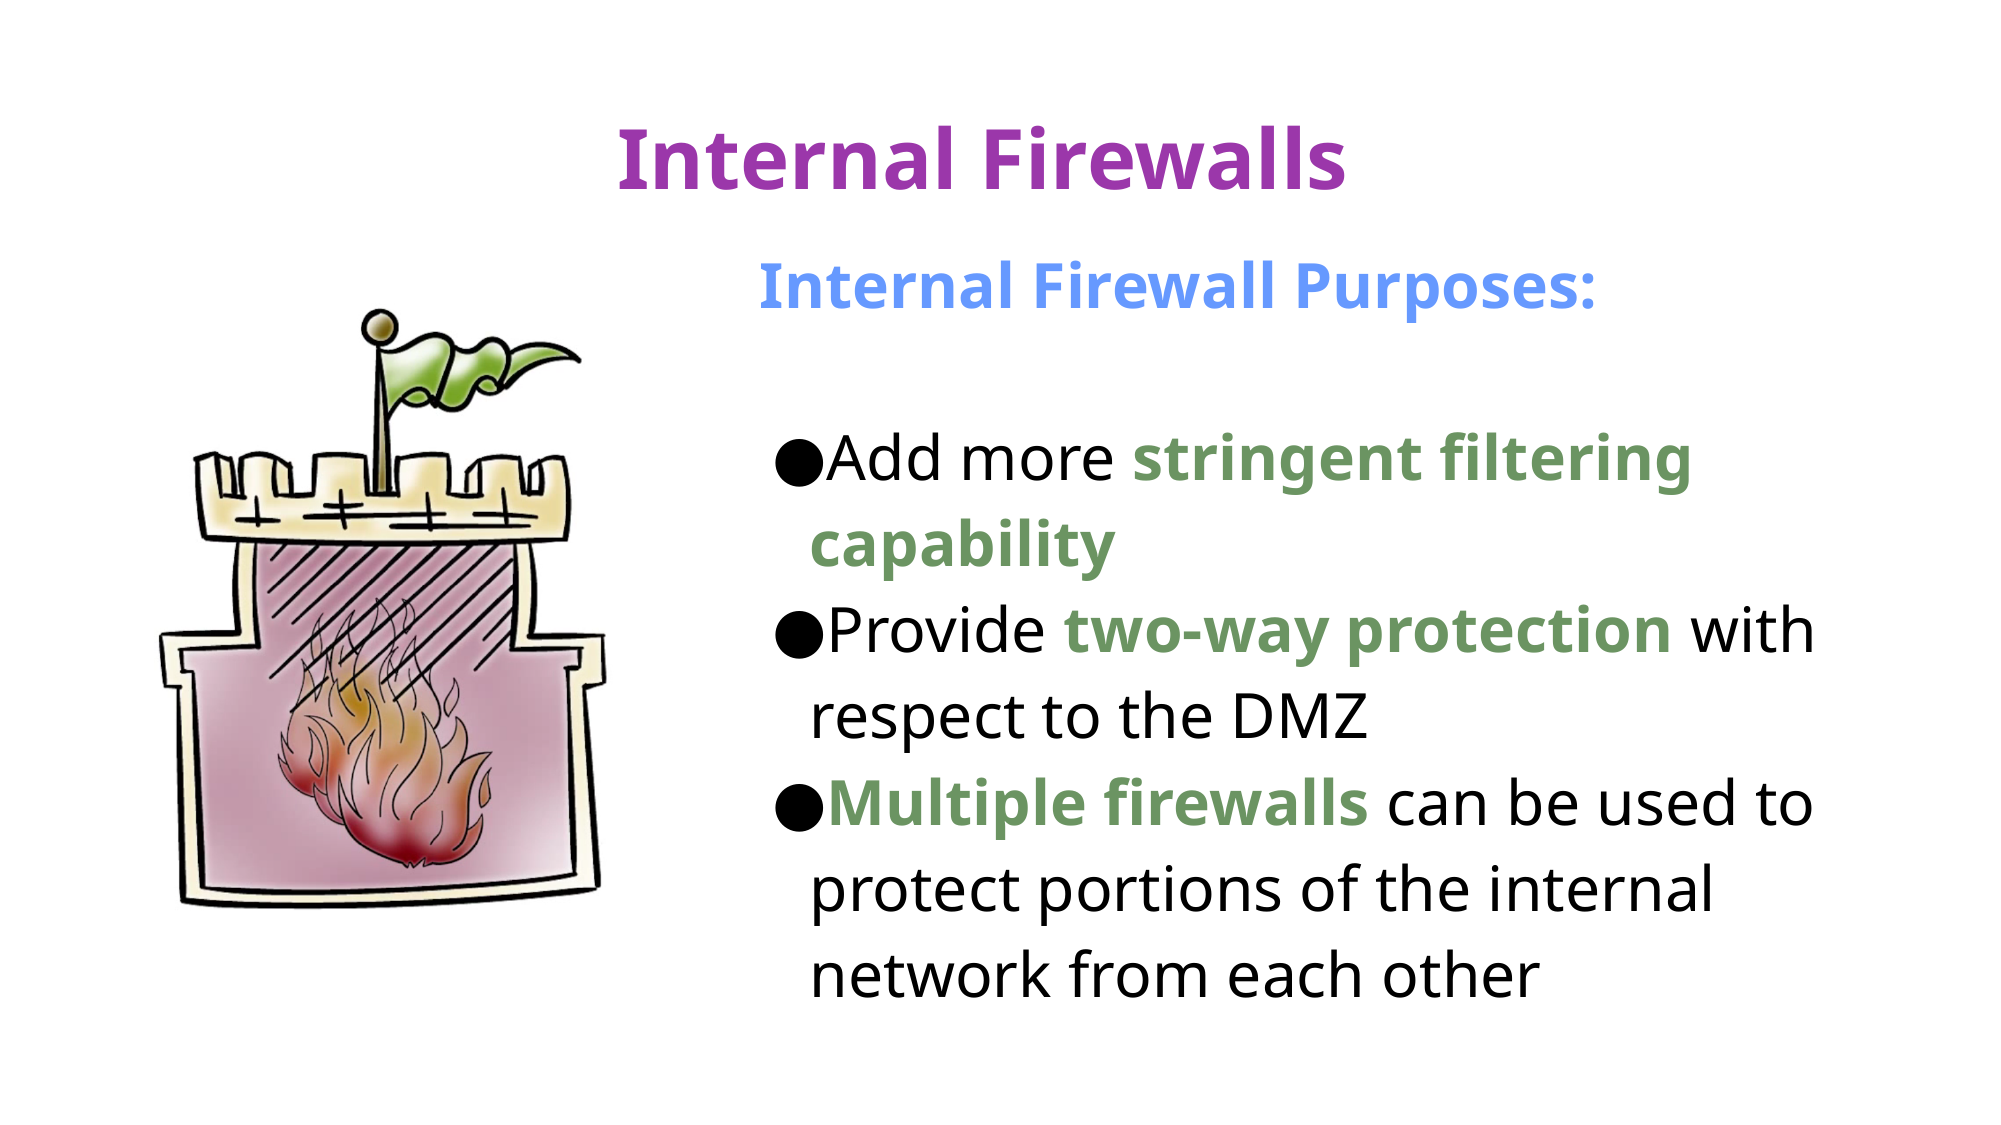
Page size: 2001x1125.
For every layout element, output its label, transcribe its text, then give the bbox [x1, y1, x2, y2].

list Internal Firewall Purposes: Add more stringent filtering capability Provide two-way protection with respect to the DMZ Multiple firewalls can be used to protect portions of the internal network from each other [715, 215, 1965, 1020]
picture [120, 283, 657, 932]
title Internal Firewalls [133, 37, 1834, 225]
